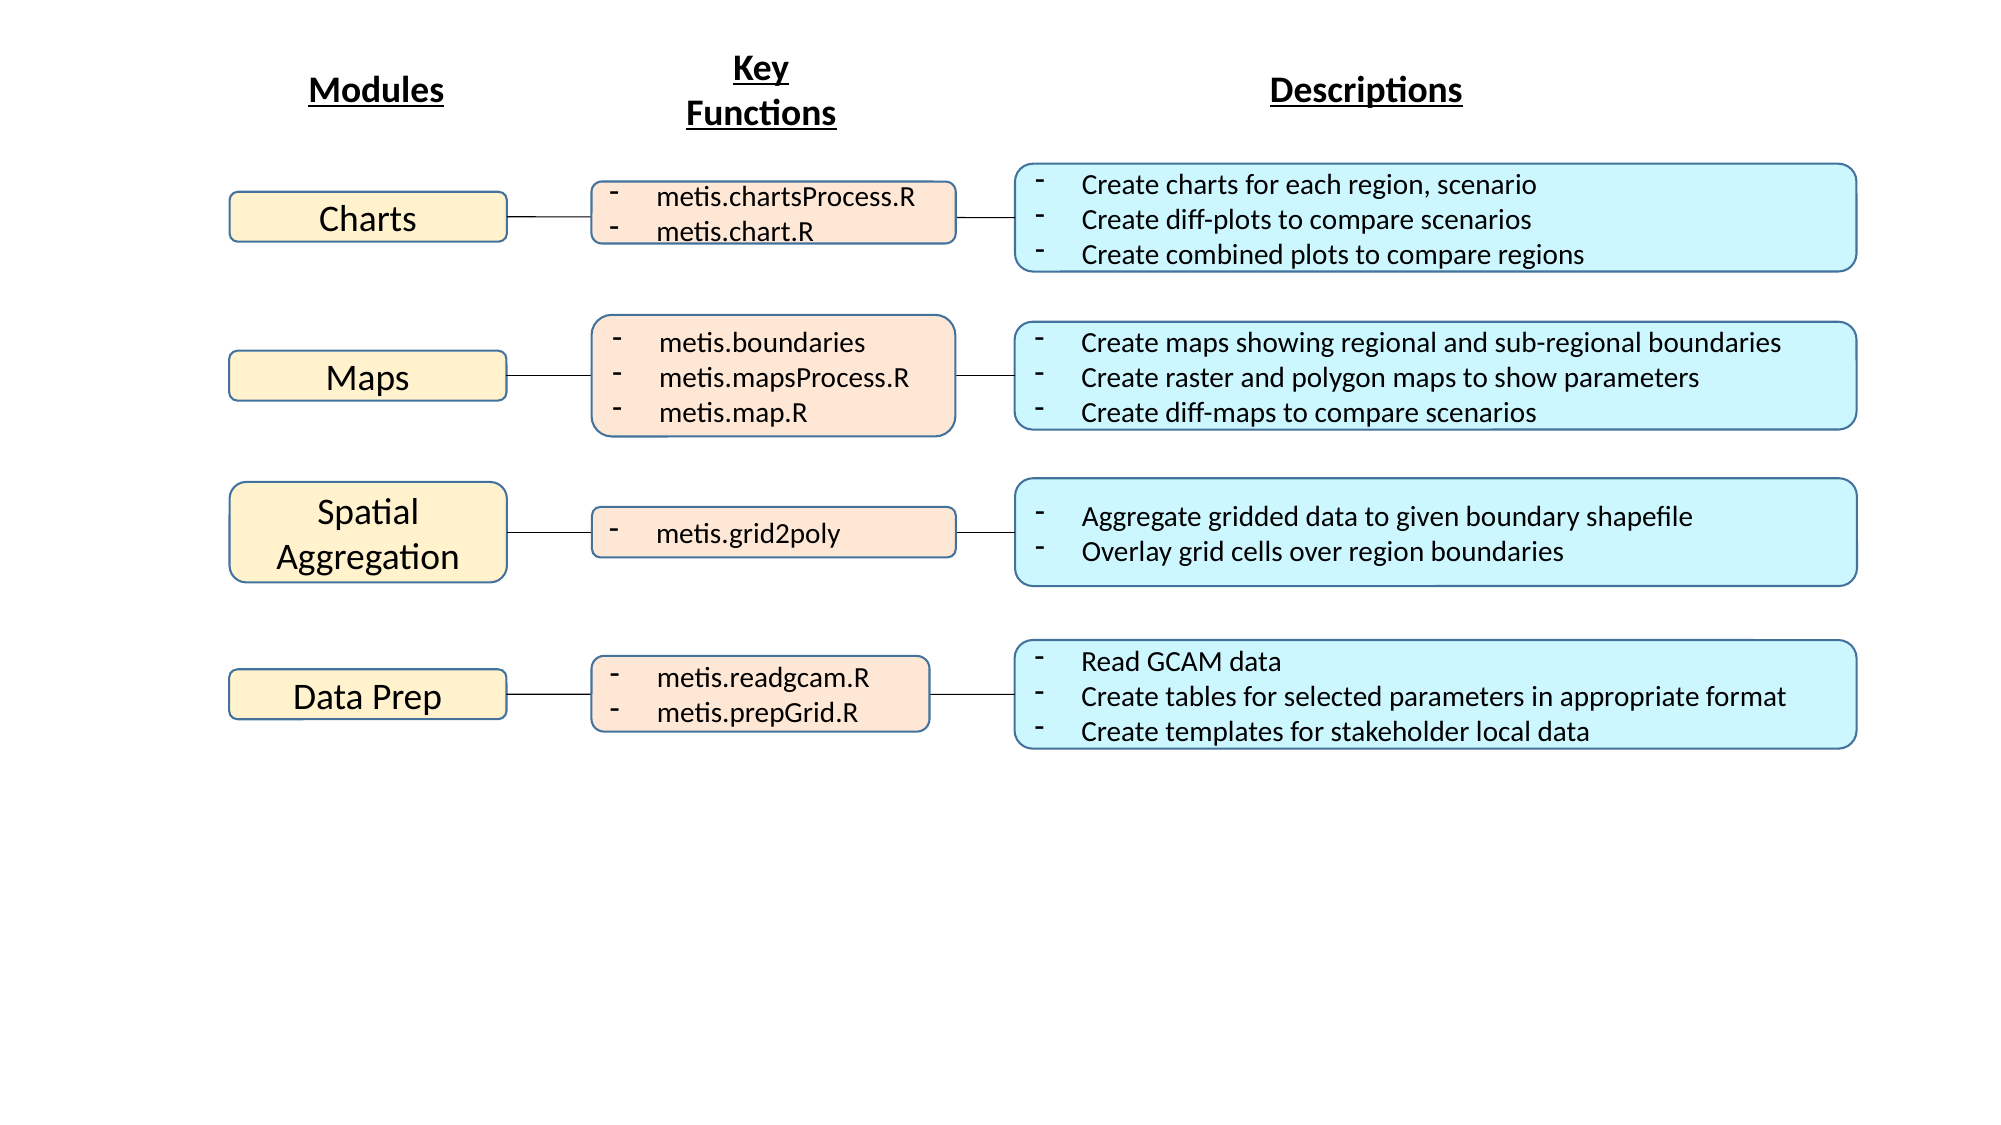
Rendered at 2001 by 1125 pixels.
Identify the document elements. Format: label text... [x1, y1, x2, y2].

text_box Maps [228, 349, 508, 402]
text_box metis.chartsProcess.R metis.chart.R [590, 218, 957, 245]
text_box Charts [228, 190, 508, 243]
text_box metis.grid2poly [590, 533, 957, 559]
text_box Spatial Aggregation [228, 480, 508, 584]
text_box Descriptions [1249, 65, 1484, 110]
text_box Create maps showing regional and sub-regional boundaries Create raster and polygon maps to show parameters Create diff-maps to compare scenarios [1013, 320, 1858, 431]
text_box metis.chartsProcess.R metis.chart.R [590, 180, 957, 216]
text_box Create charts for each region, scenario Create diff-plots to compare scenarios Create combined plots to compare regions [1013, 162, 1858, 273]
text_box metis.boundaries metis.mapsProcess.R metis.map.R [590, 376, 957, 438]
text_box Modules [259, 65, 494, 110]
text_box Key Functions [644, 65, 879, 110]
text_box metis.readgcam.R metis.prepGrid.R [590, 654, 931, 694]
text_box Aggregate gridded data to given boundary shapefile Overlay grid cells over region boundaries [1014, 477, 1859, 588]
text_box metis.readgcam.R metis.prepGrid.R [590, 695, 931, 733]
text_box metis.grid2poly [590, 505, 957, 532]
text_box Read GCAM data Create tables for selected parameters in appropriate format Create templates for stakeholder local data [1013, 638, 1858, 750]
text_box Data Prep [228, 668, 508, 721]
text_box metis.boundaries metis.mapsProcess.R metis.map.R [590, 313, 957, 375]
